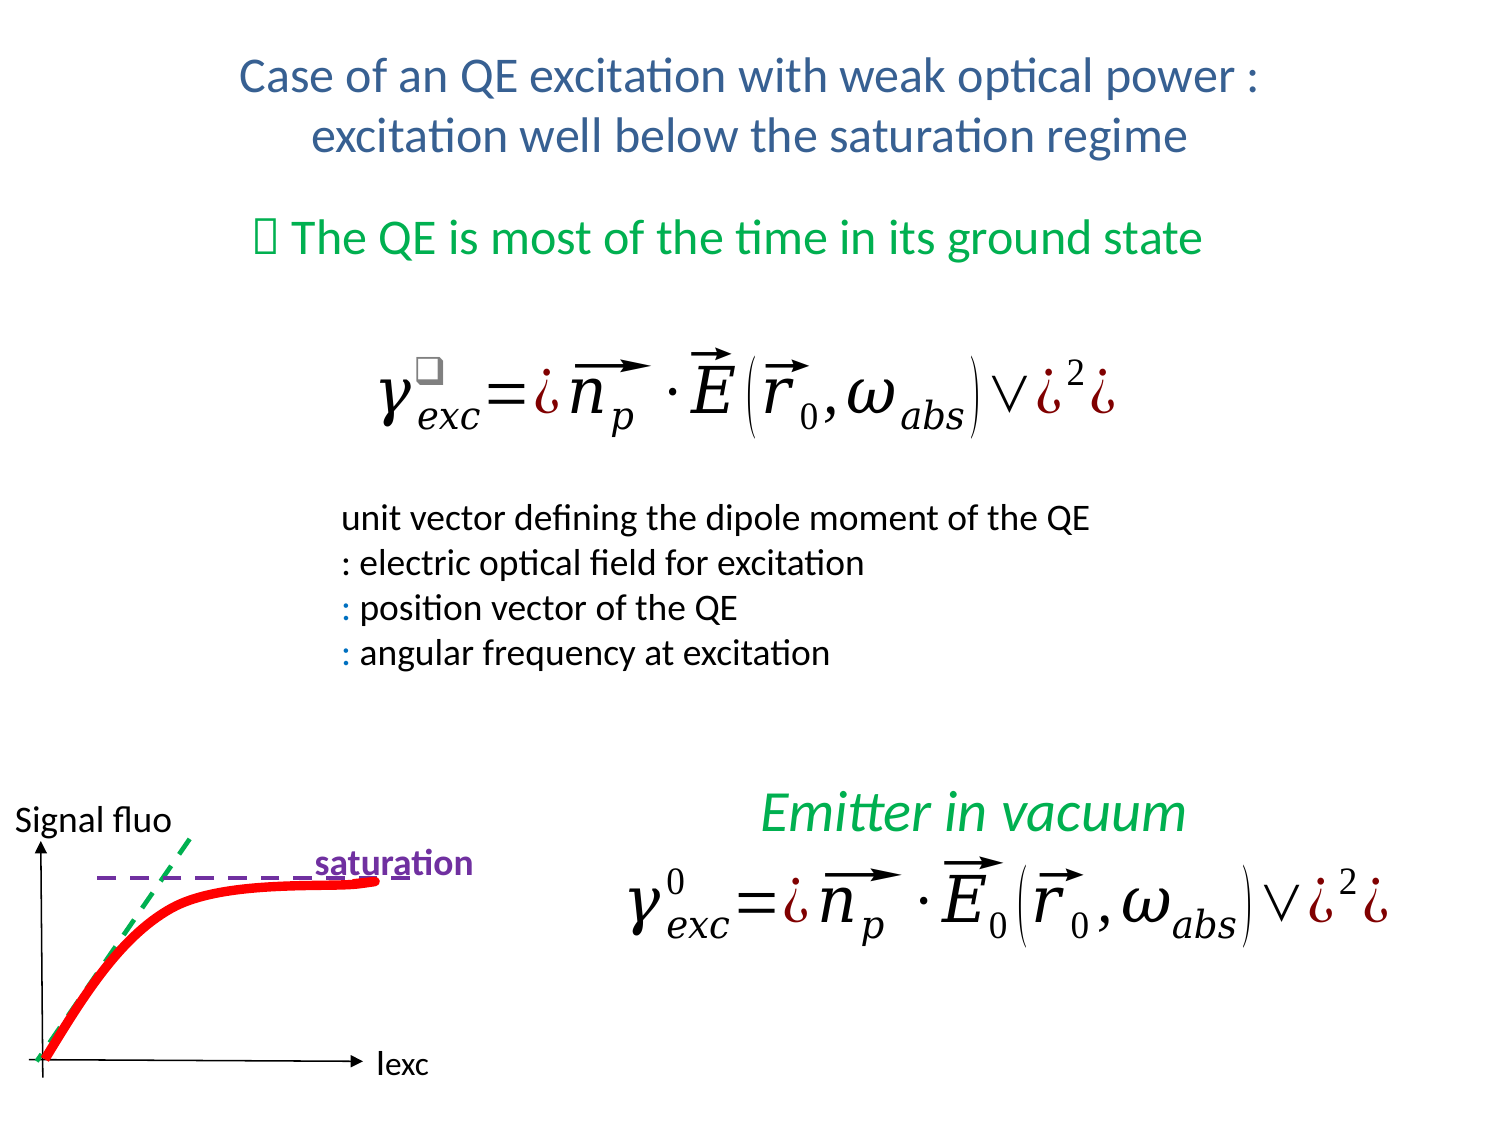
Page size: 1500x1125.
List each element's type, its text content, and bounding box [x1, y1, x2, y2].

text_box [0, 787, 529, 1092]
text_box Case of an QE excitation with weak optical power : excitation well below the saturation regime [133, 34, 1367, 170]
text_box  The QE is most of the time in its ground state [44, 196, 1410, 272]
text_box Emitter in vacuum [745, 765, 1377, 851]
